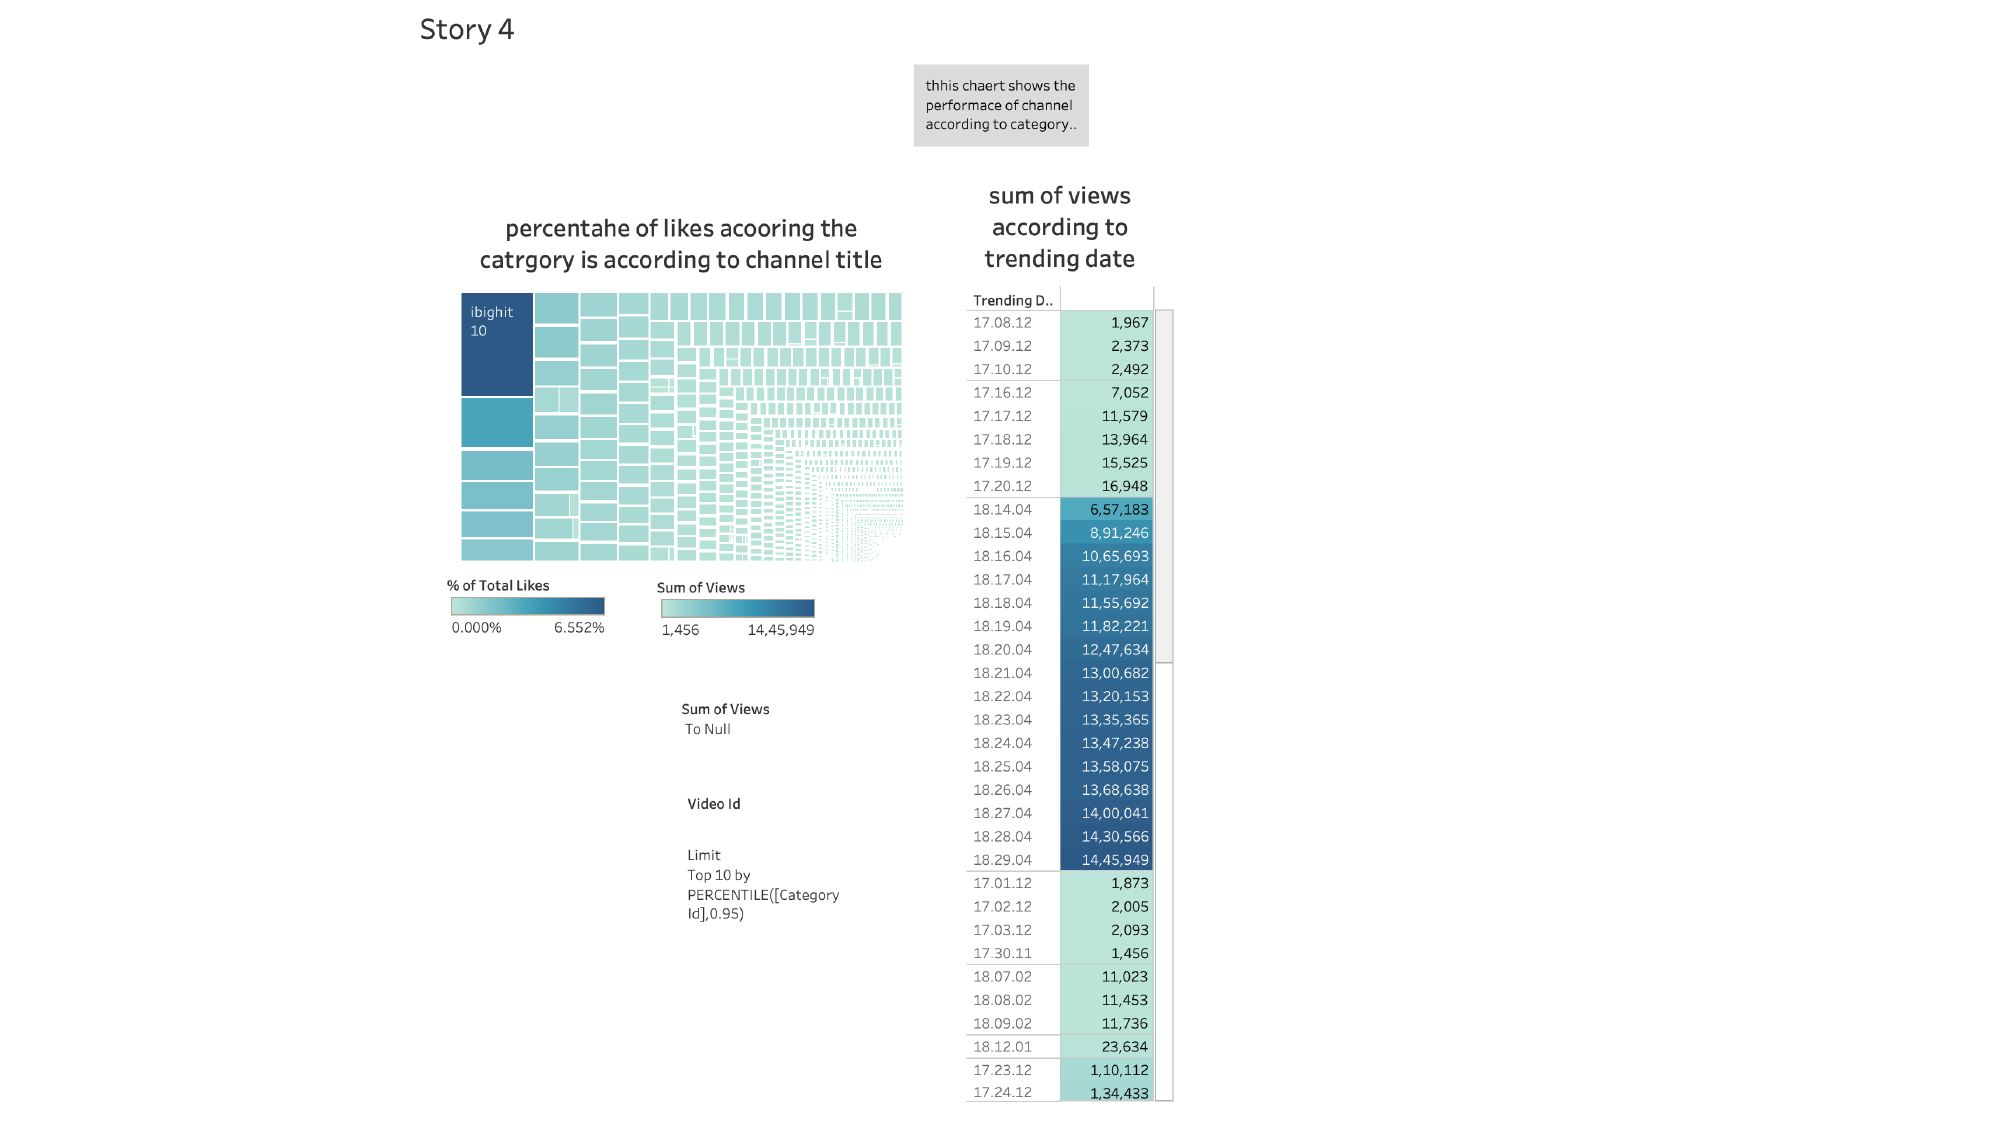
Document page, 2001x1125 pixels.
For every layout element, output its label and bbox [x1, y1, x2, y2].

picture [407, 0, 1593, 1125]
